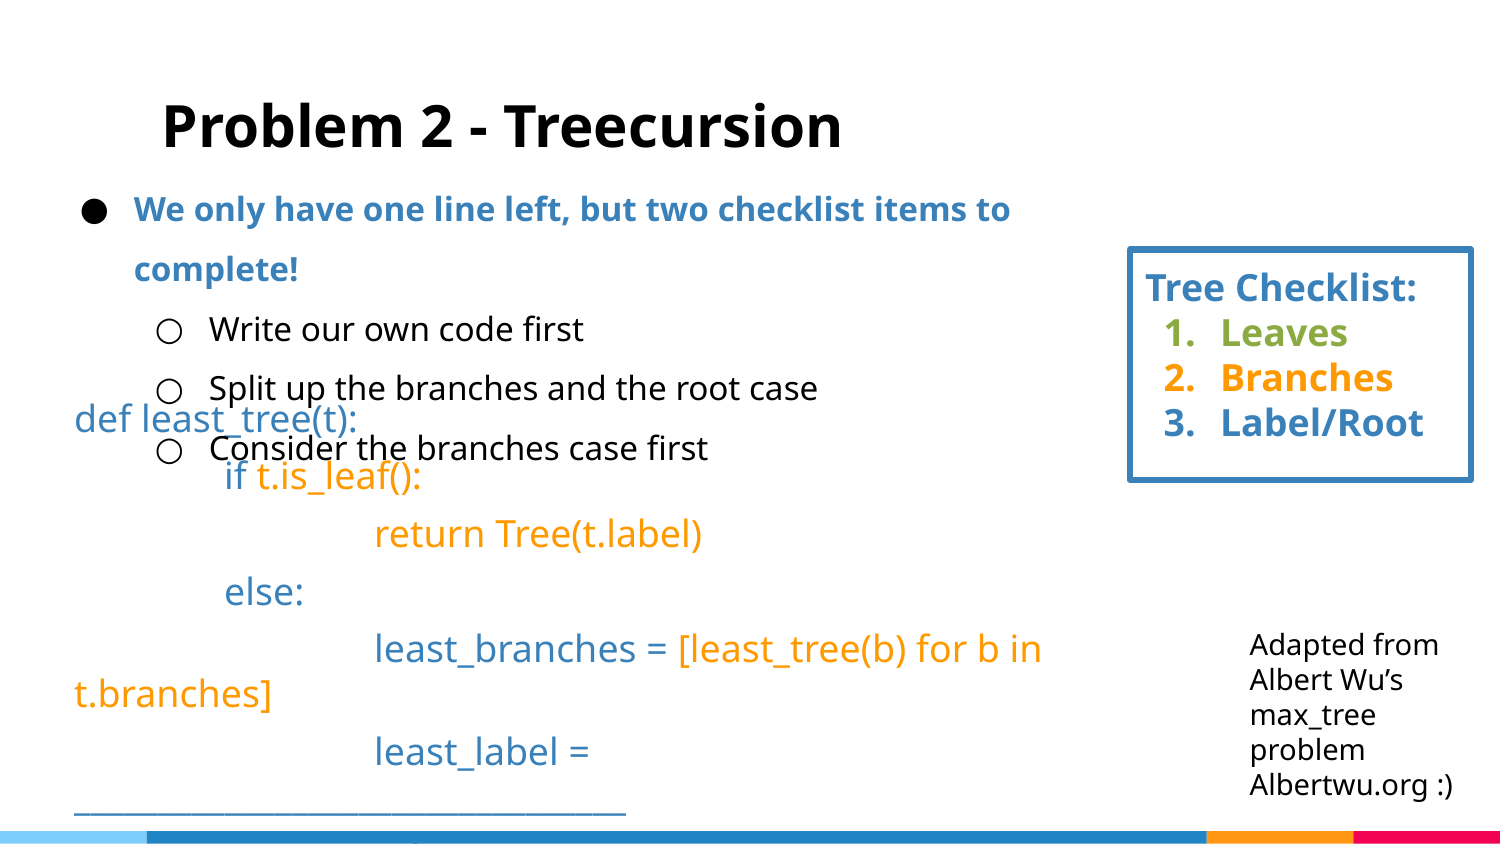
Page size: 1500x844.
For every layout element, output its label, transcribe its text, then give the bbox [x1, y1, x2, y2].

text_box Tree Checklist: Leaves Branches Label/Root [1129, 249, 1471, 480]
list def least_tree(t): if t.is_leaf(): return Tree(t.label) else: least_branches = [least_tree(b) for b in t.branches] least_label = _________________________________ return _________new Tree(?, ?)_______________ [59, 379, 1120, 796]
text_box We only have one line left, but two checklist items to complete! Write our own code first Split up the branches and the root case Consider the branches case first [43, 152, 1088, 490]
title Problem 2 - Treecursion [146, 33, 1207, 175]
text_box Adapted from Albert Wu’s max_tree problem Albertwu.org :) [1234, 611, 1481, 820]
